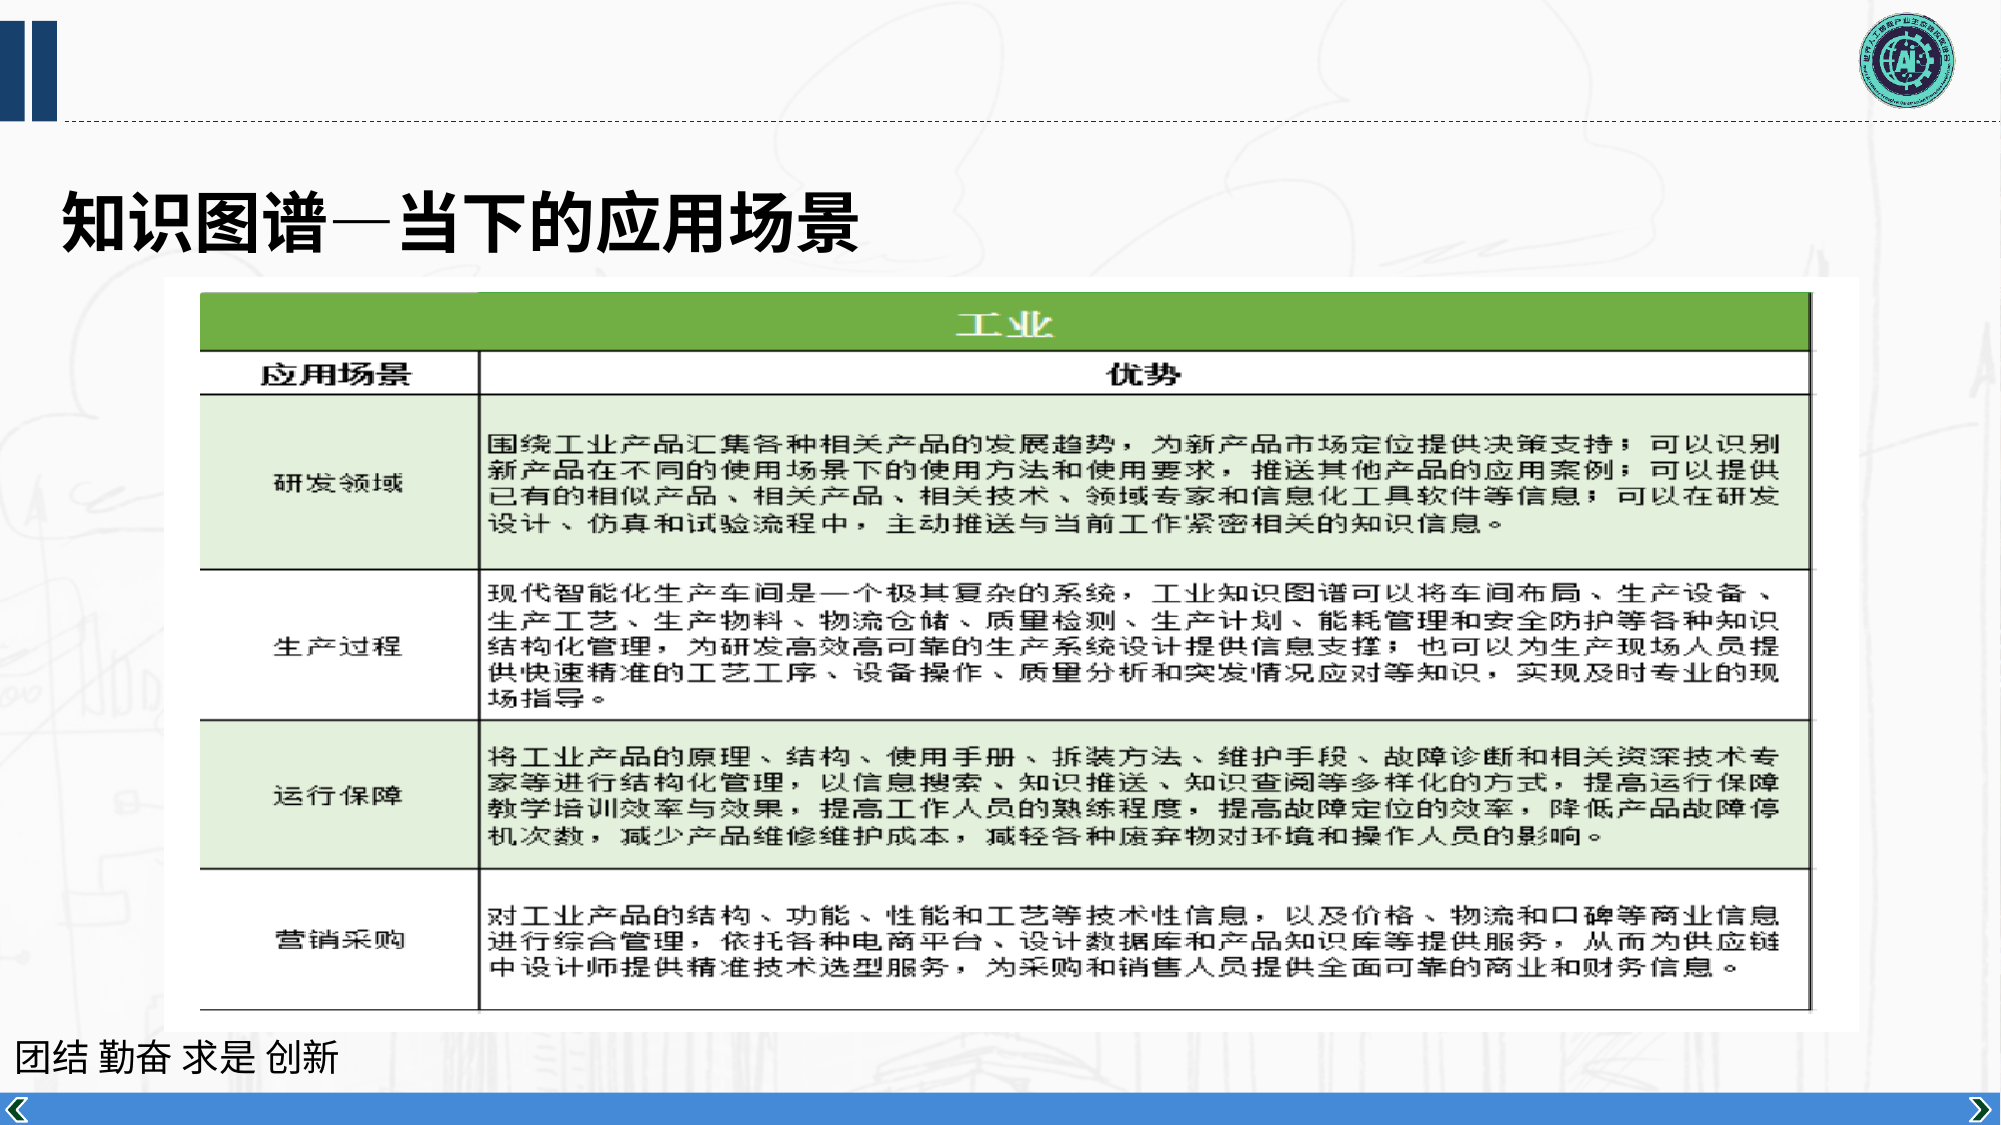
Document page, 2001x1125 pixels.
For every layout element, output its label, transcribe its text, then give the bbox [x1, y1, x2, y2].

picture [1857, 11, 1956, 110]
text_box 知识图谱—当下的应用场景 [46, 173, 1054, 268]
picture [164, 277, 1859, 1032]
